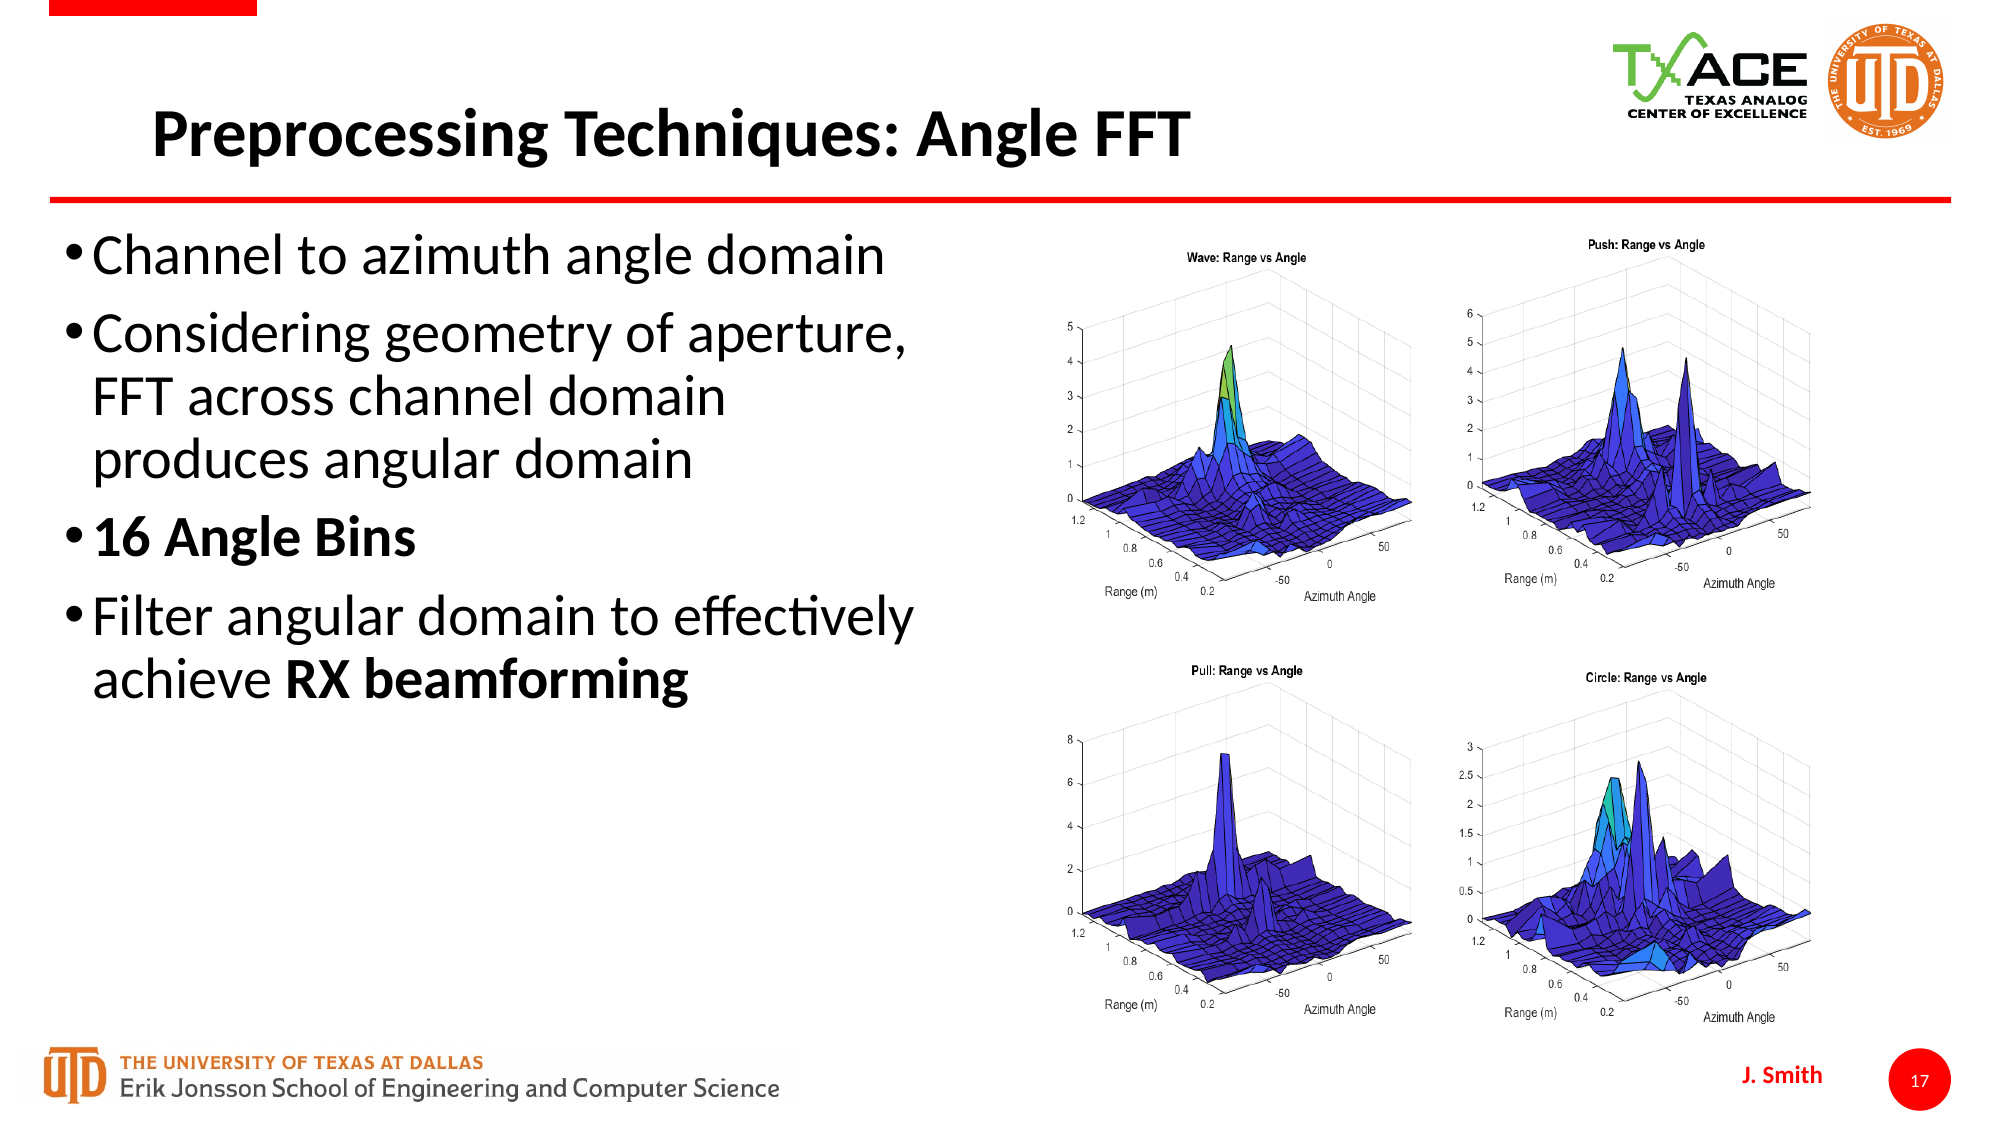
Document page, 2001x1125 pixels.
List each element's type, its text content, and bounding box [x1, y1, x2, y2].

picture [1819, 15, 1952, 147]
title Preprocessing Techniques: Angle FFT [137, 59, 1863, 209]
picture [1026, 653, 1851, 1043]
list Channel to azimuth angle domain Considering geometry of aperture, FFT across channel domain produces angular domain 16 Angle Bins Filter angular domain to effectively achieve RX beamforming [49, 216, 938, 1058]
picture [1613, 32, 1807, 59]
picture [16, 1045, 796, 1105]
picture [1026, 227, 1851, 622]
